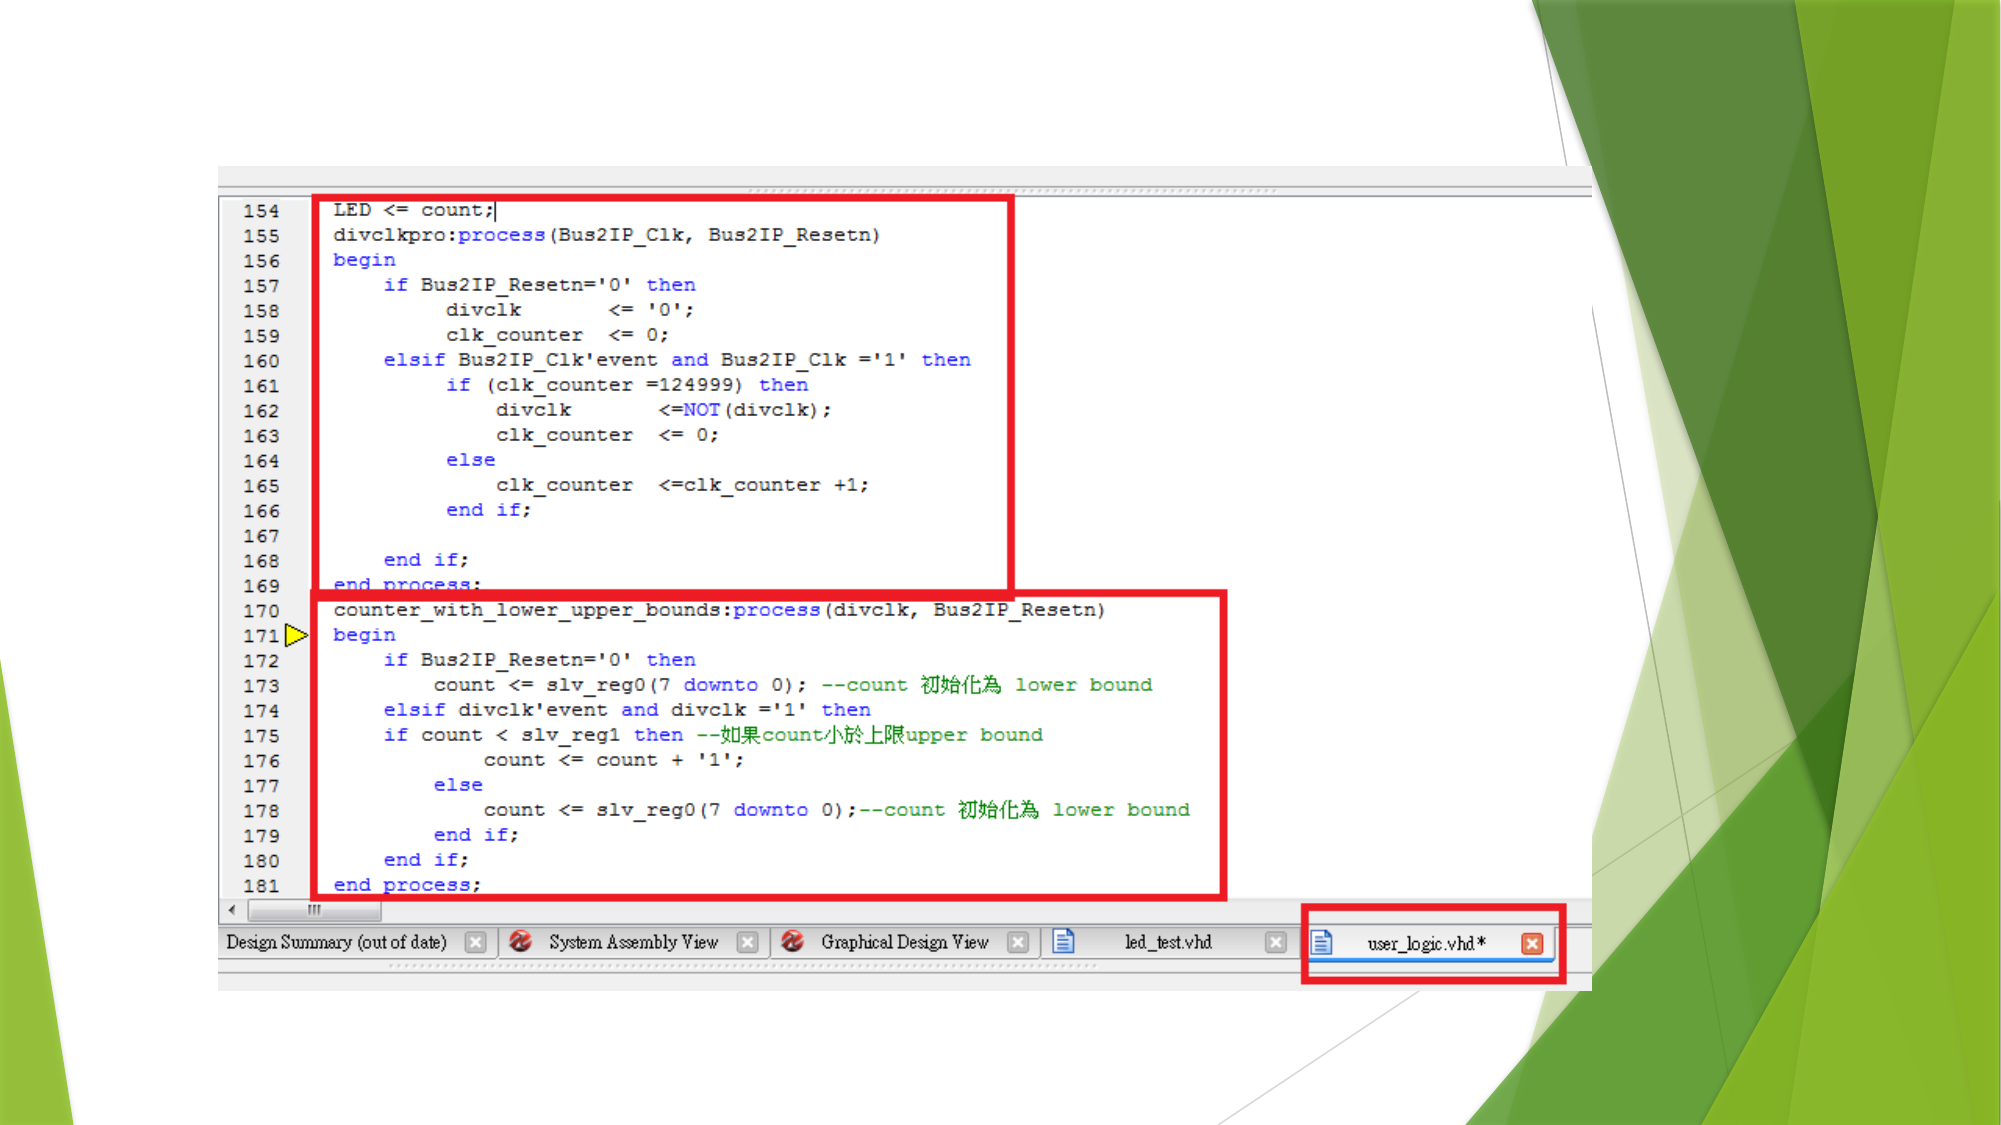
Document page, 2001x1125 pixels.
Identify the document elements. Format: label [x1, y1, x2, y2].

picture [217, 165, 1593, 992]
